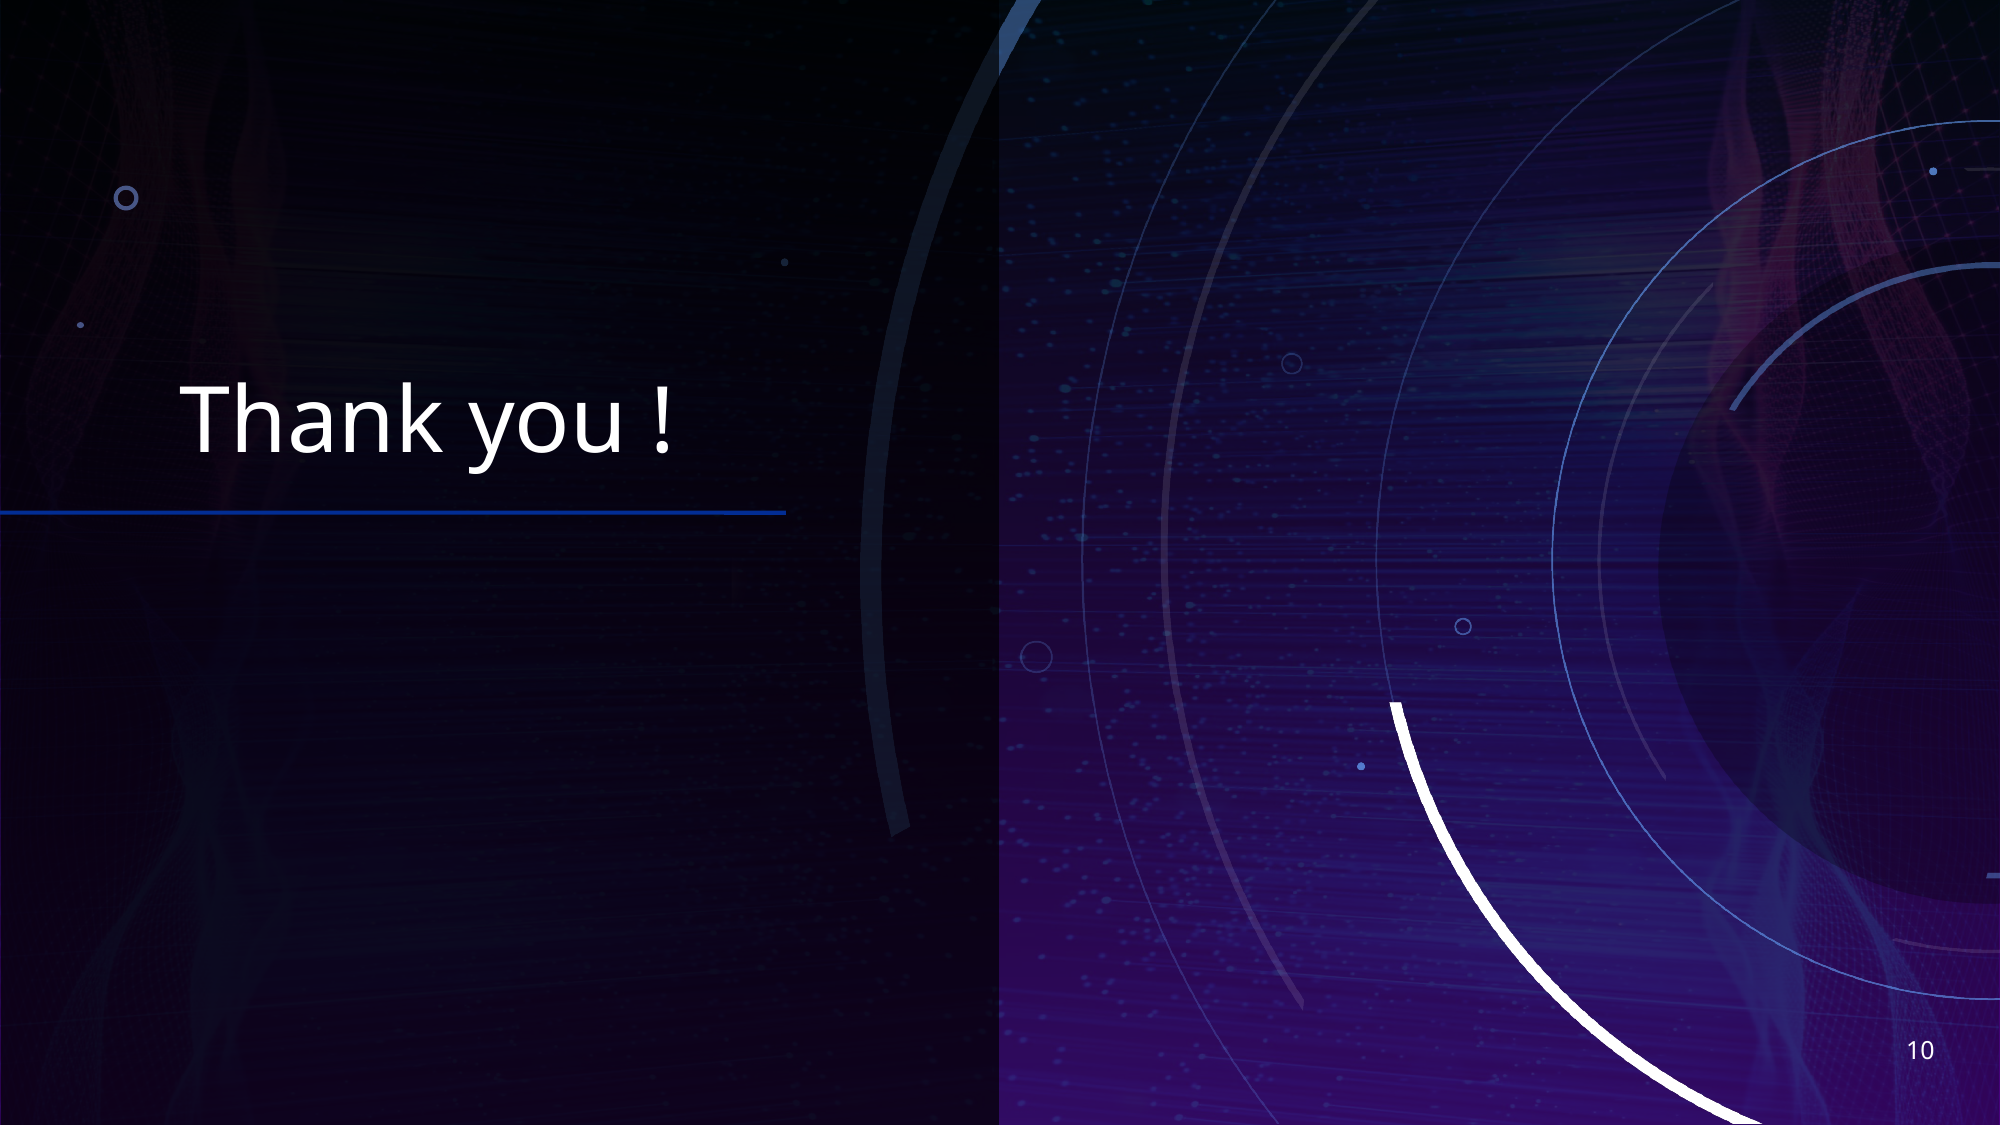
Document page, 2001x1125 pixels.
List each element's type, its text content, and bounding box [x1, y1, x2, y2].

slide_number 10 [1499, 1021, 1950, 1082]
picture [731, 0, 2000, 1124]
title Thank you ! [165, 256, 783, 480]
